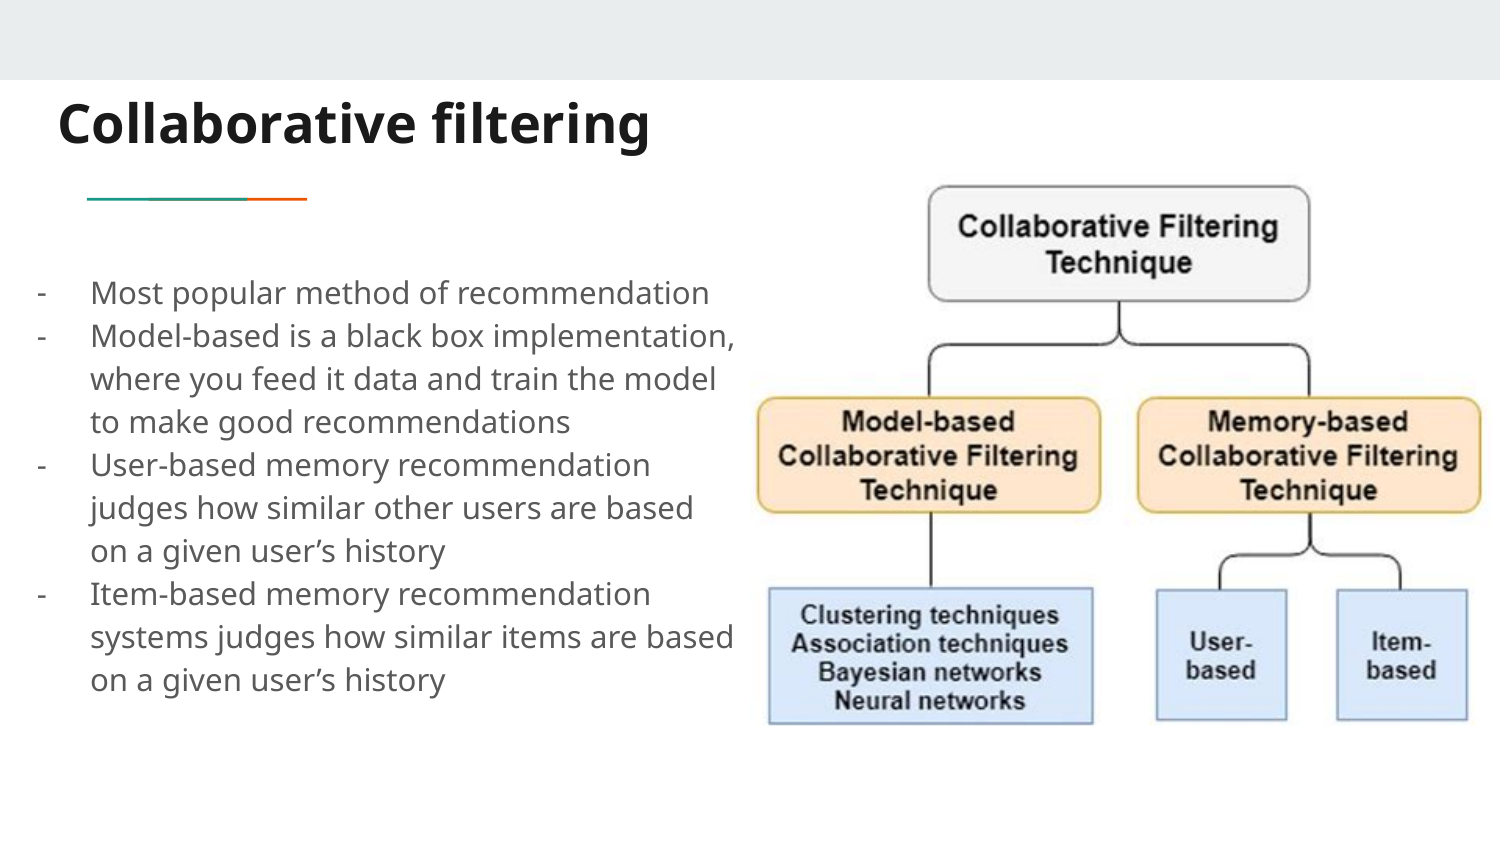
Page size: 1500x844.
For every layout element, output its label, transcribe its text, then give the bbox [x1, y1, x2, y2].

title Collaborative filtering [42, 74, 1441, 175]
picture [749, 174, 1491, 730]
list Most popular method of recommendation Model-based is a black box implementation, where you feed it data and train the model to make good recommendations User-based memory recommendation judges how similar other users are based on a given user’s history Item-based memory recommendation systems judges how similar items are based on a given user’s history [0, 252, 757, 810]
